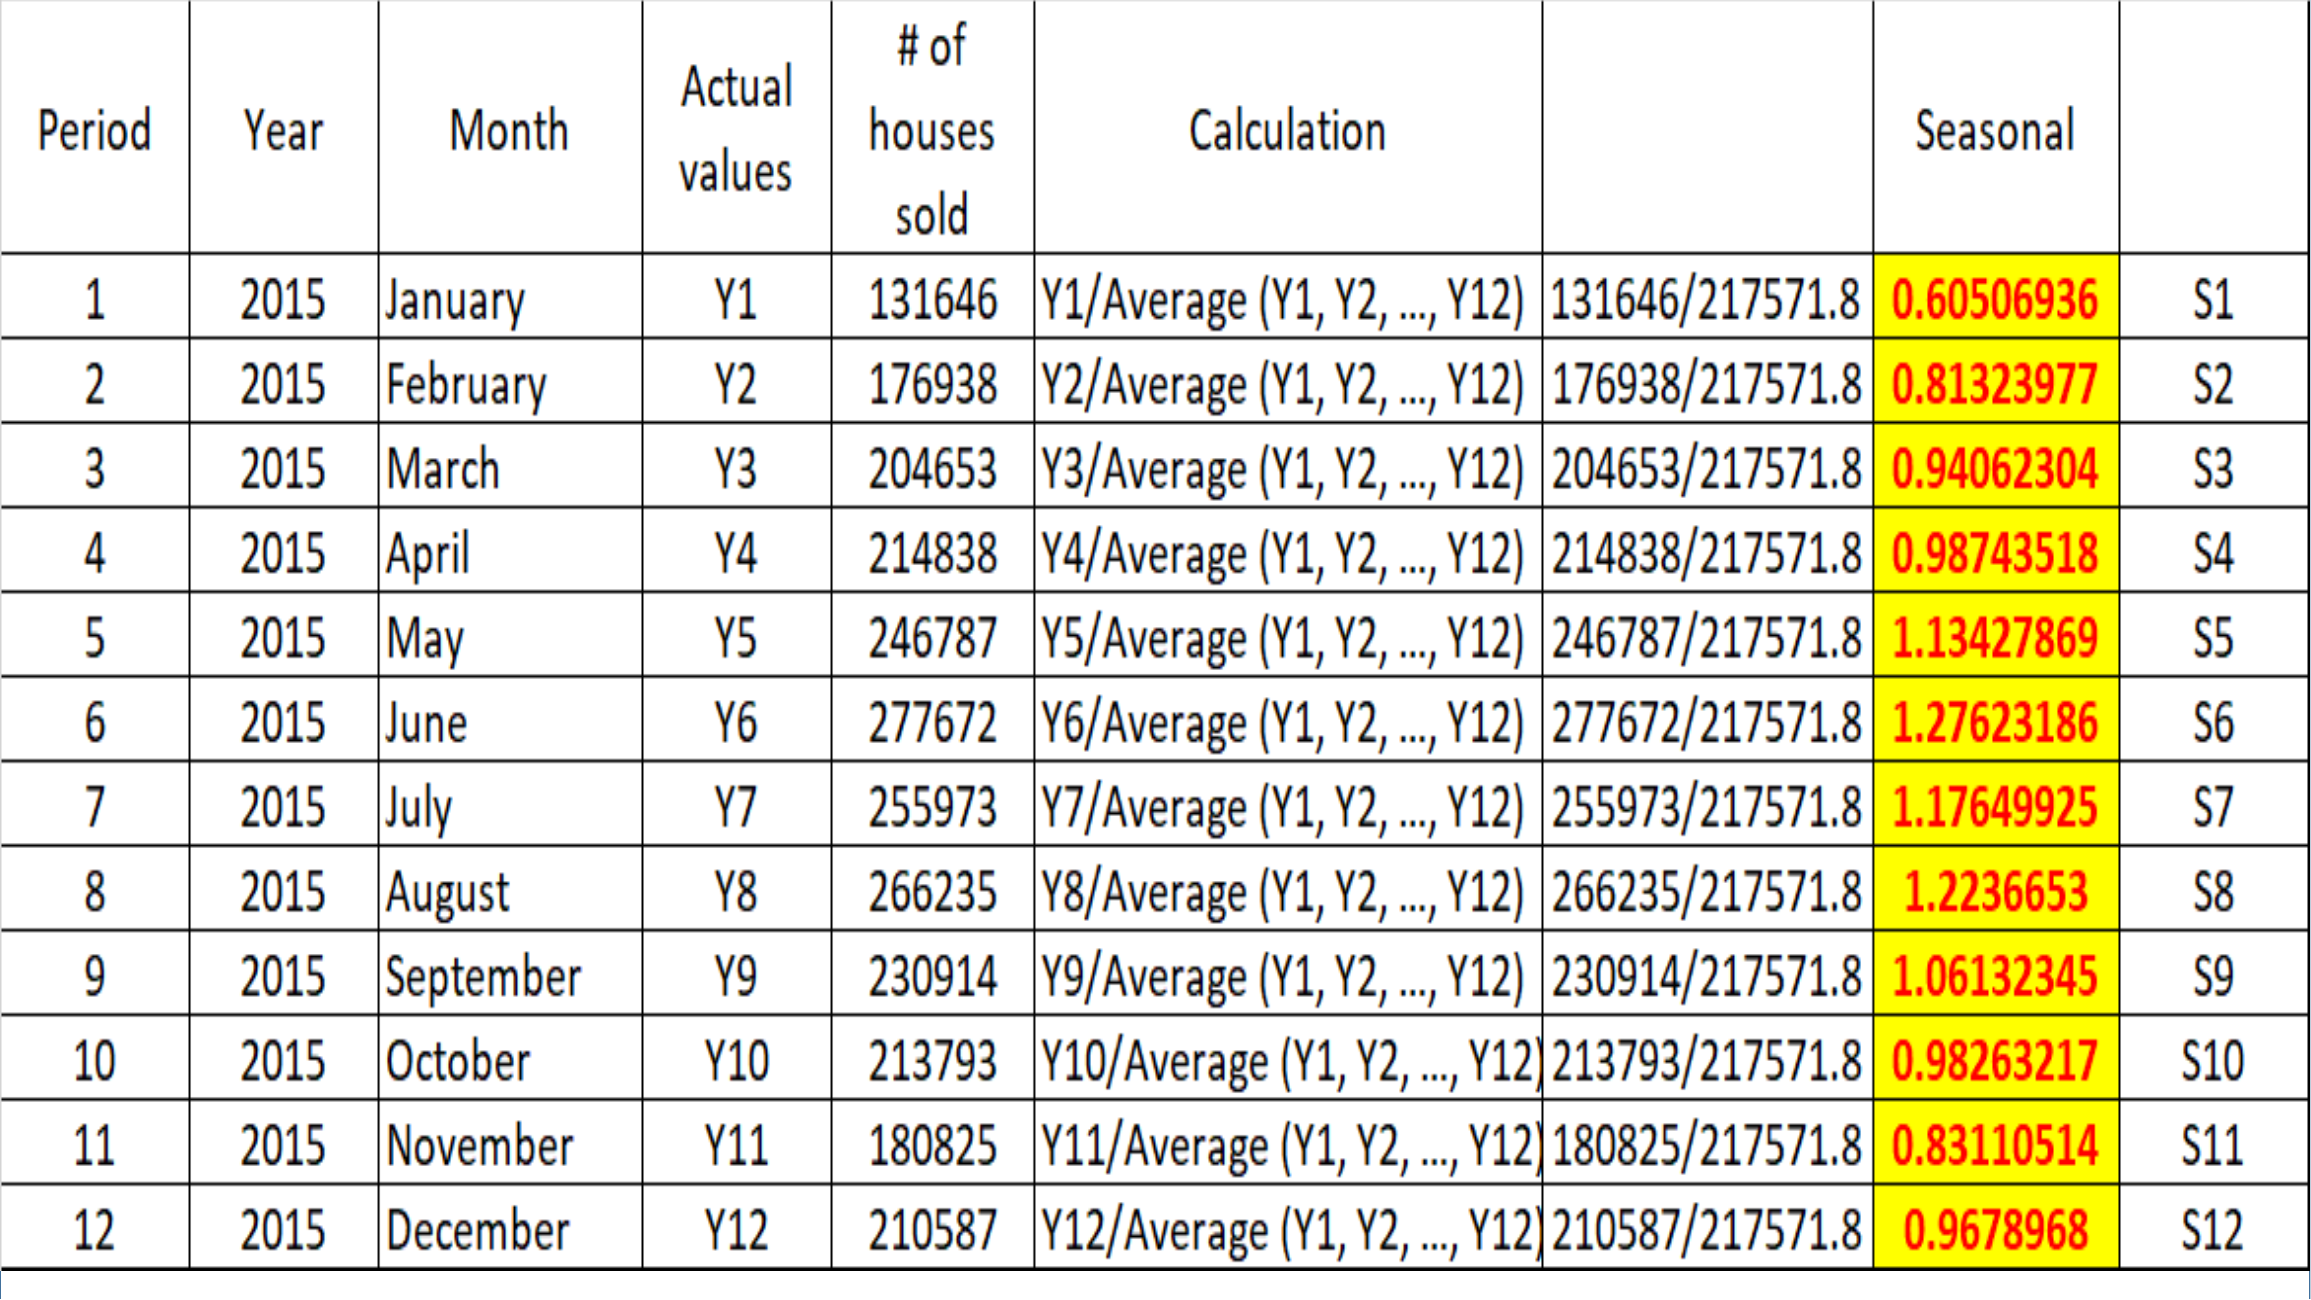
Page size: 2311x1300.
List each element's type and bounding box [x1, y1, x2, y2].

text_box [0, 0, 2311, 1300]
